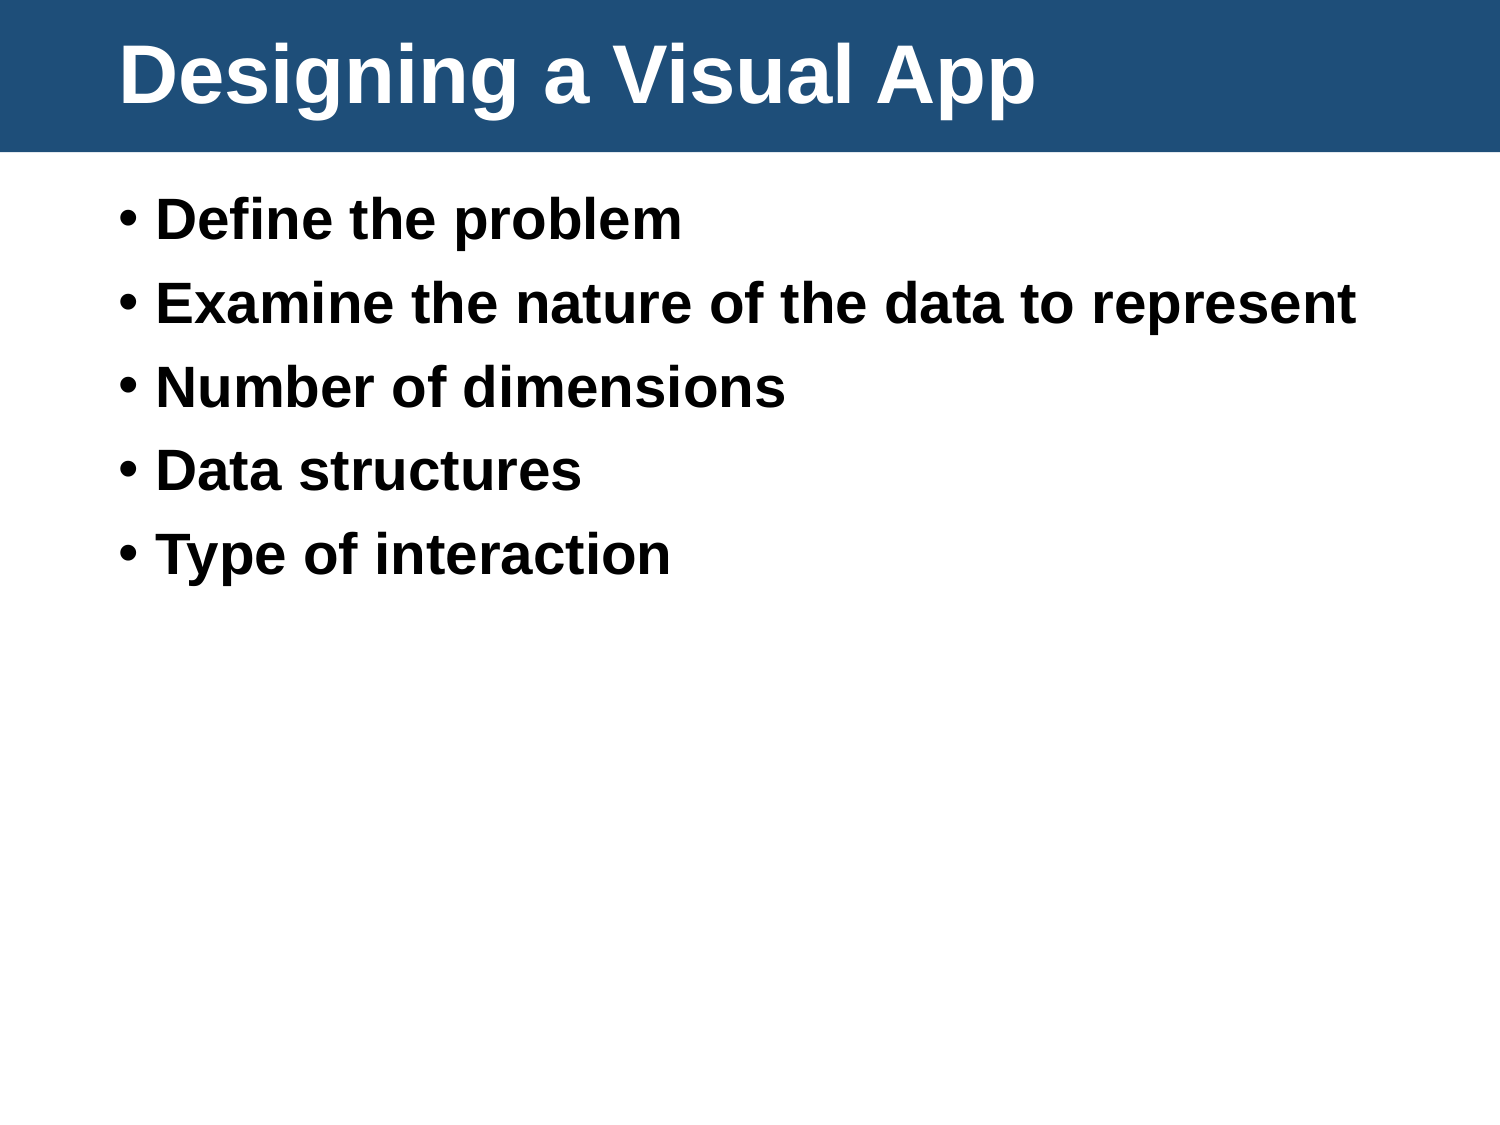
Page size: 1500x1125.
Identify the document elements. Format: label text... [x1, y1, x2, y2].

title Designing a Visual App [103, 29, 1417, 125]
list Define the problem Examine the nature of the data to represent Number of dimensions Data structures Type of interaction [103, 181, 1417, 1008]
